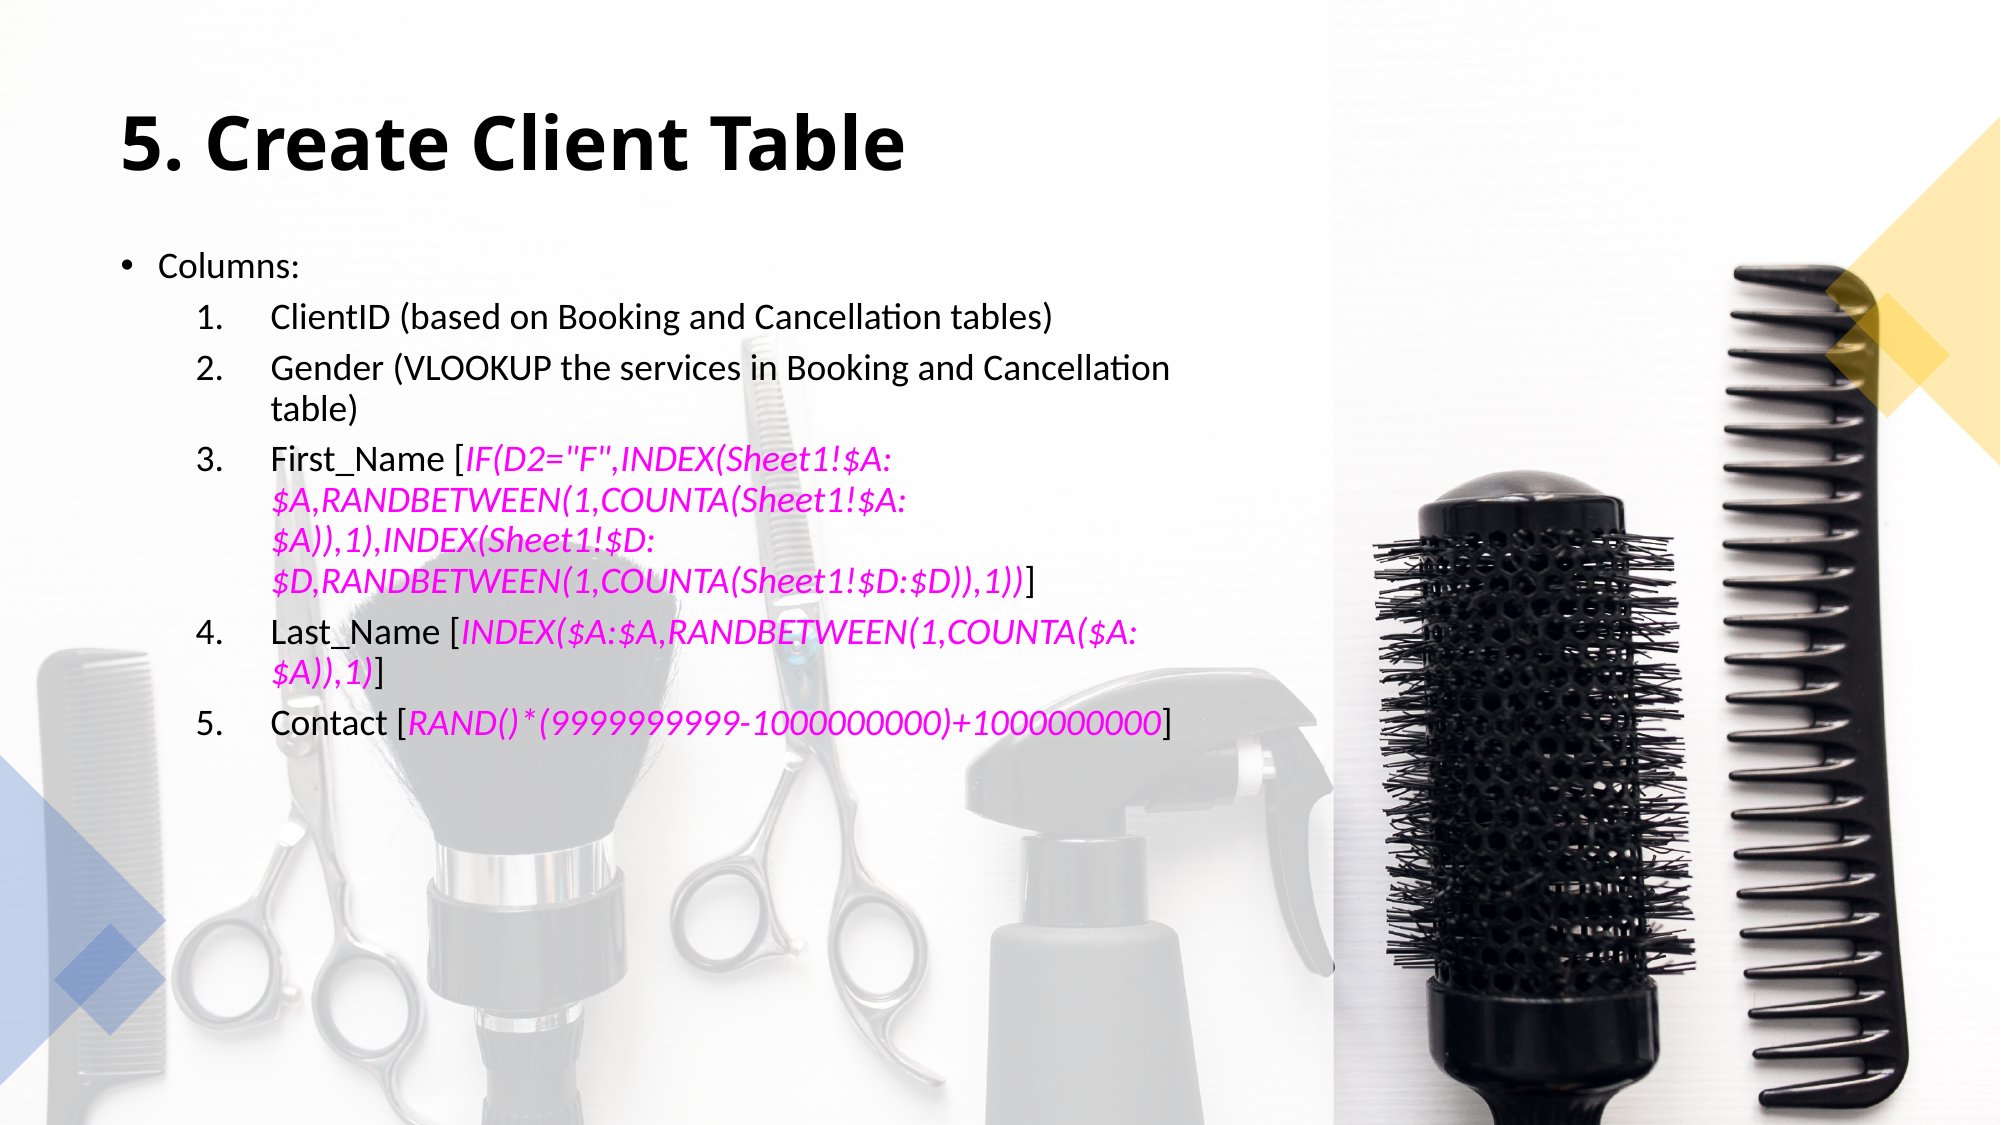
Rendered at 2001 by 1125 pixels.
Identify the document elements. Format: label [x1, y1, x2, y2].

picture [0, 0, 2000, 1125]
text_box [1824, 116, 2000, 466]
